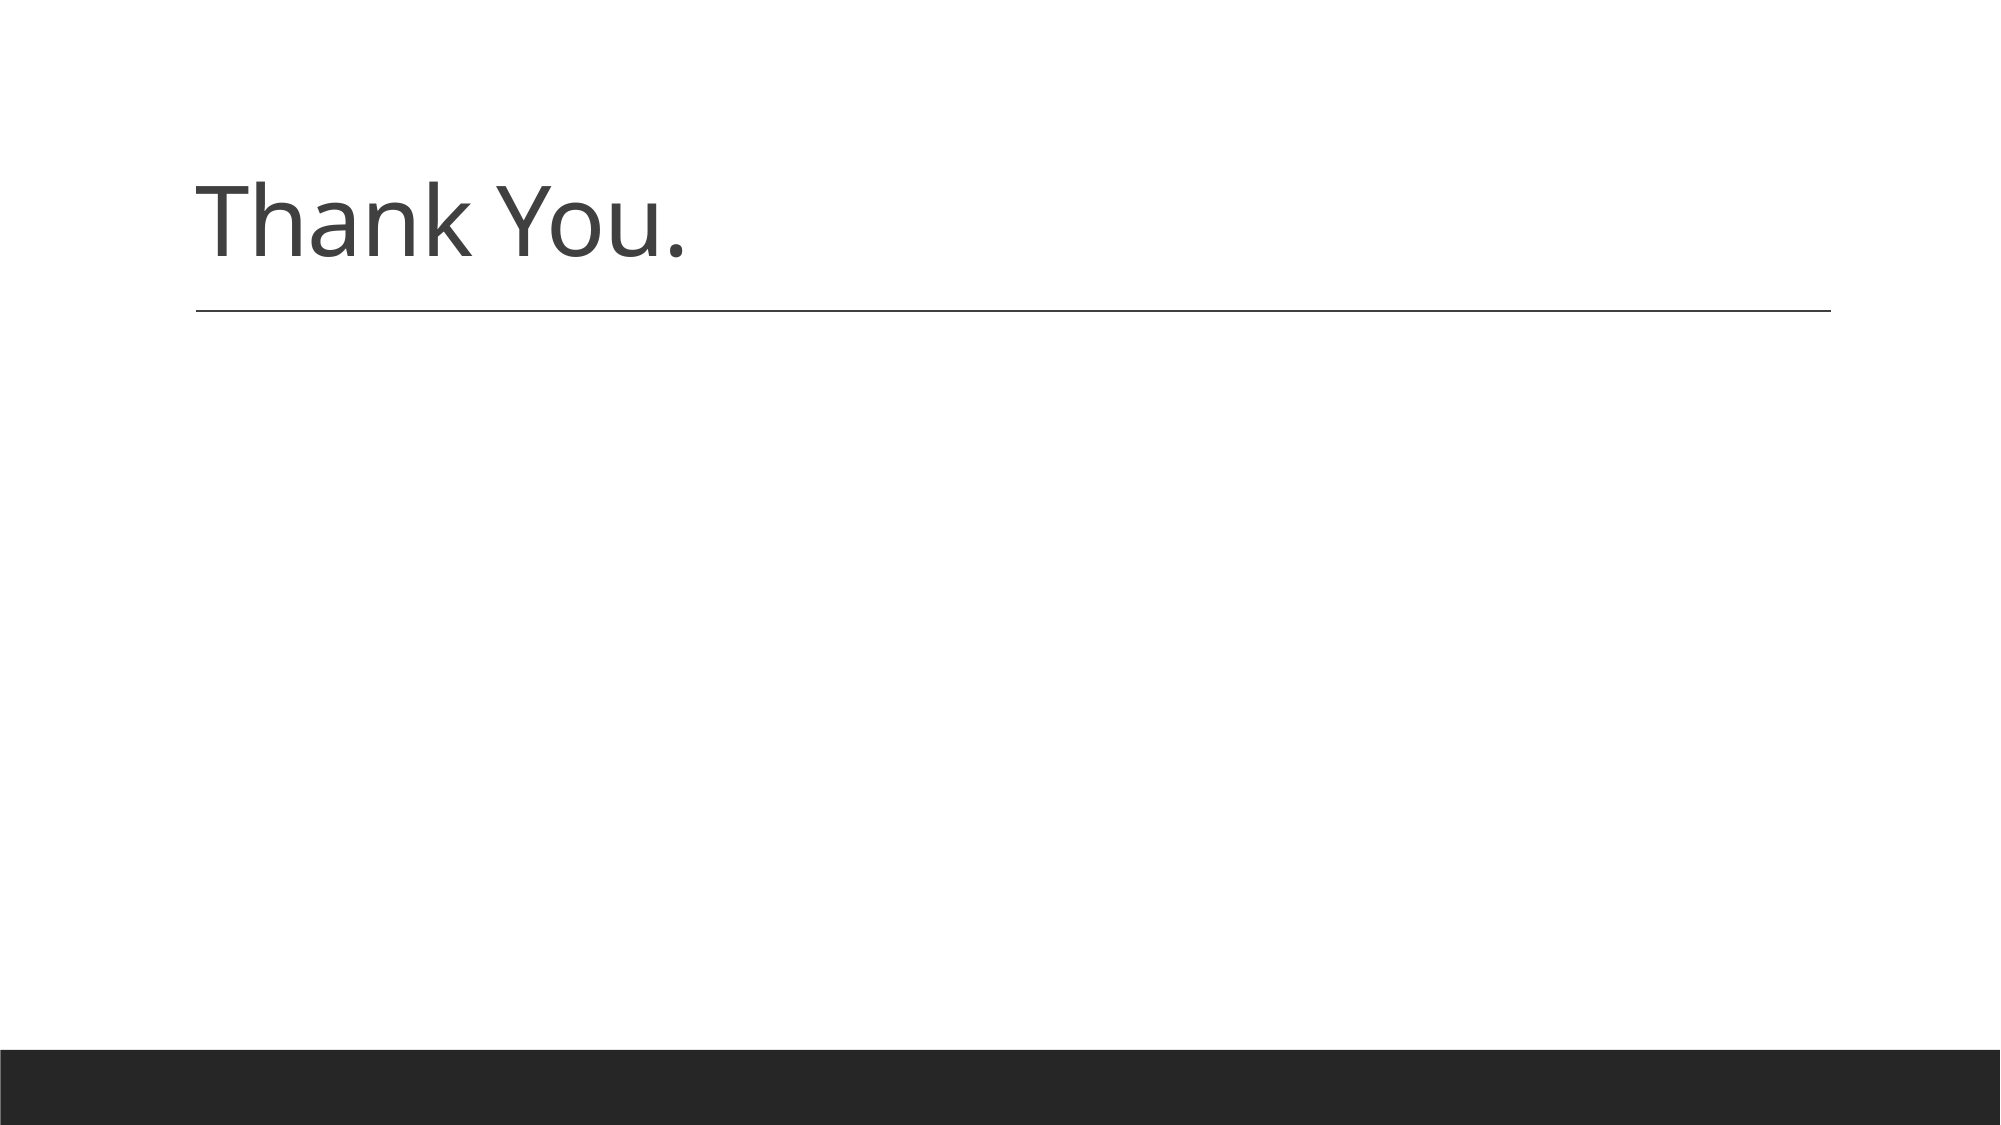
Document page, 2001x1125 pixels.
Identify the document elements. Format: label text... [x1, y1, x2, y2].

title Thank You. [180, 47, 1830, 285]
